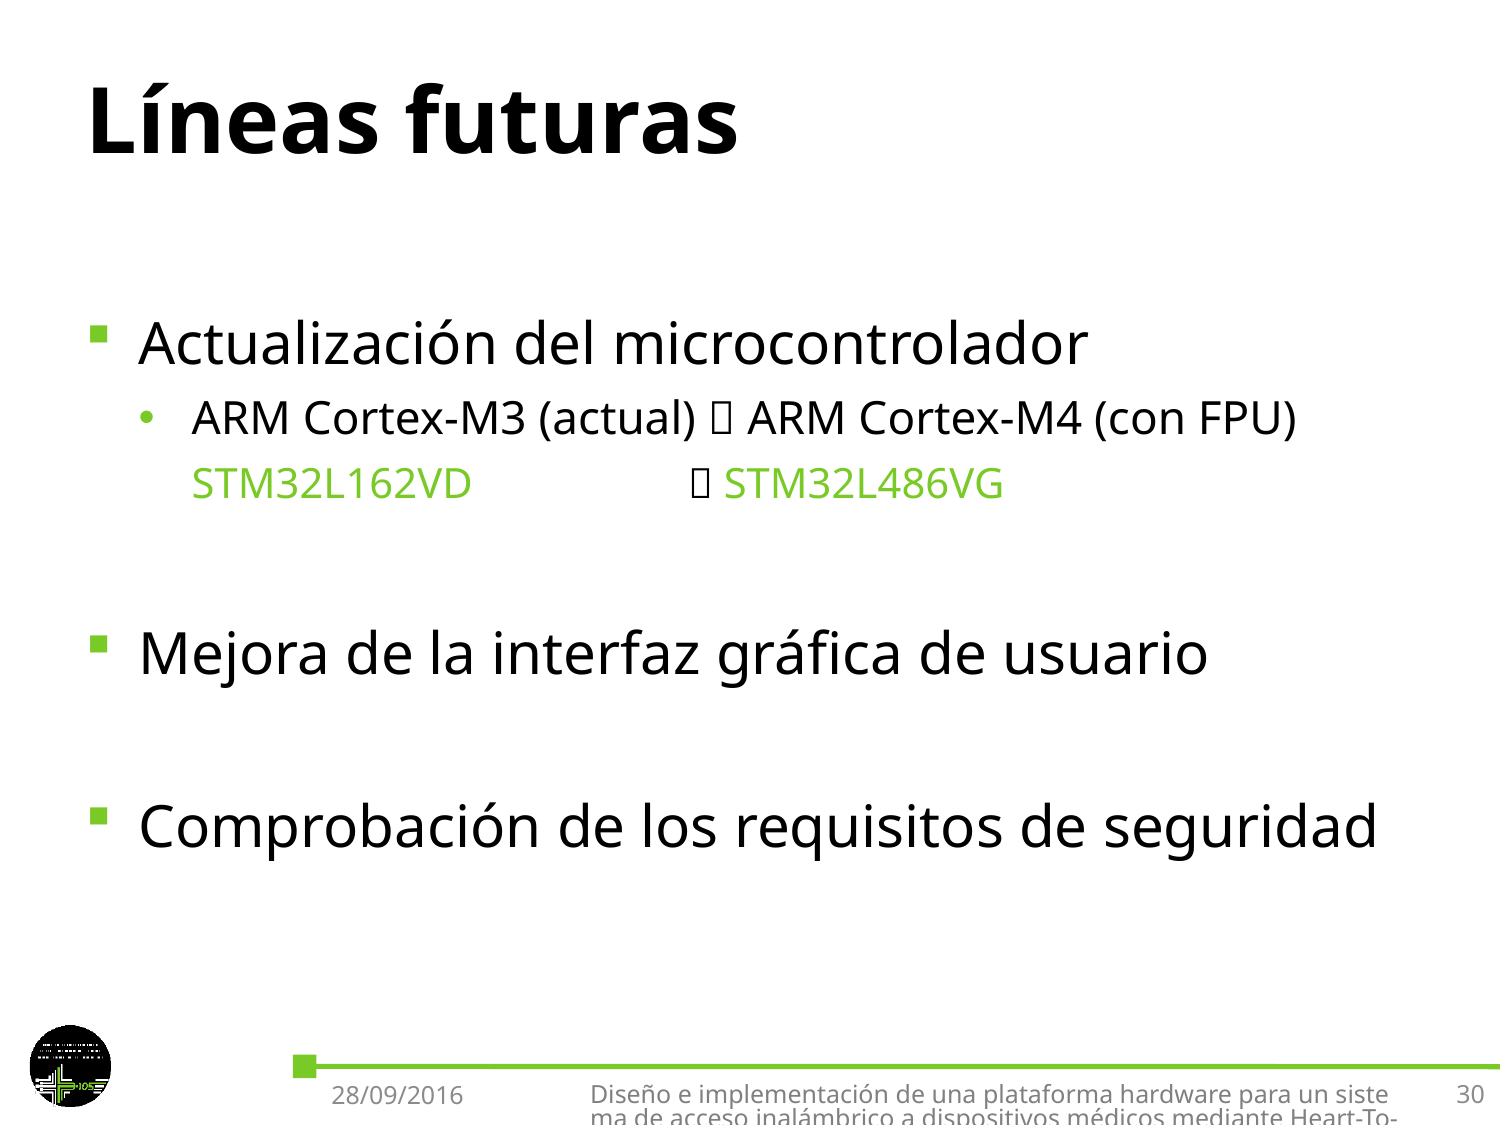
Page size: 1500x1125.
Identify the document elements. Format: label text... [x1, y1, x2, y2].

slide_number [316, 1065, 552, 1125]
picture [29, 1025, 111, 1107]
title Líneas futuras [70, 23, 1421, 211]
slide_number 30 [1422, 1065, 1500, 1125]
list Actualización del microcontrolador ARM Cortex-M3 (actual)  ARM Cortex-M4 (con FPU) STM32L162VD  STM32L486VG Mejora de la interfaz gráfica de usuario Comprobación de los requisitos de seguridad [70, 278, 1425, 887]
footer Diseño e implementación de una plataforma hardware para un sistema de acceso inalámbrico a dispositivos médicos mediante Heart-To-Heart [575, 1065, 1418, 1125]
